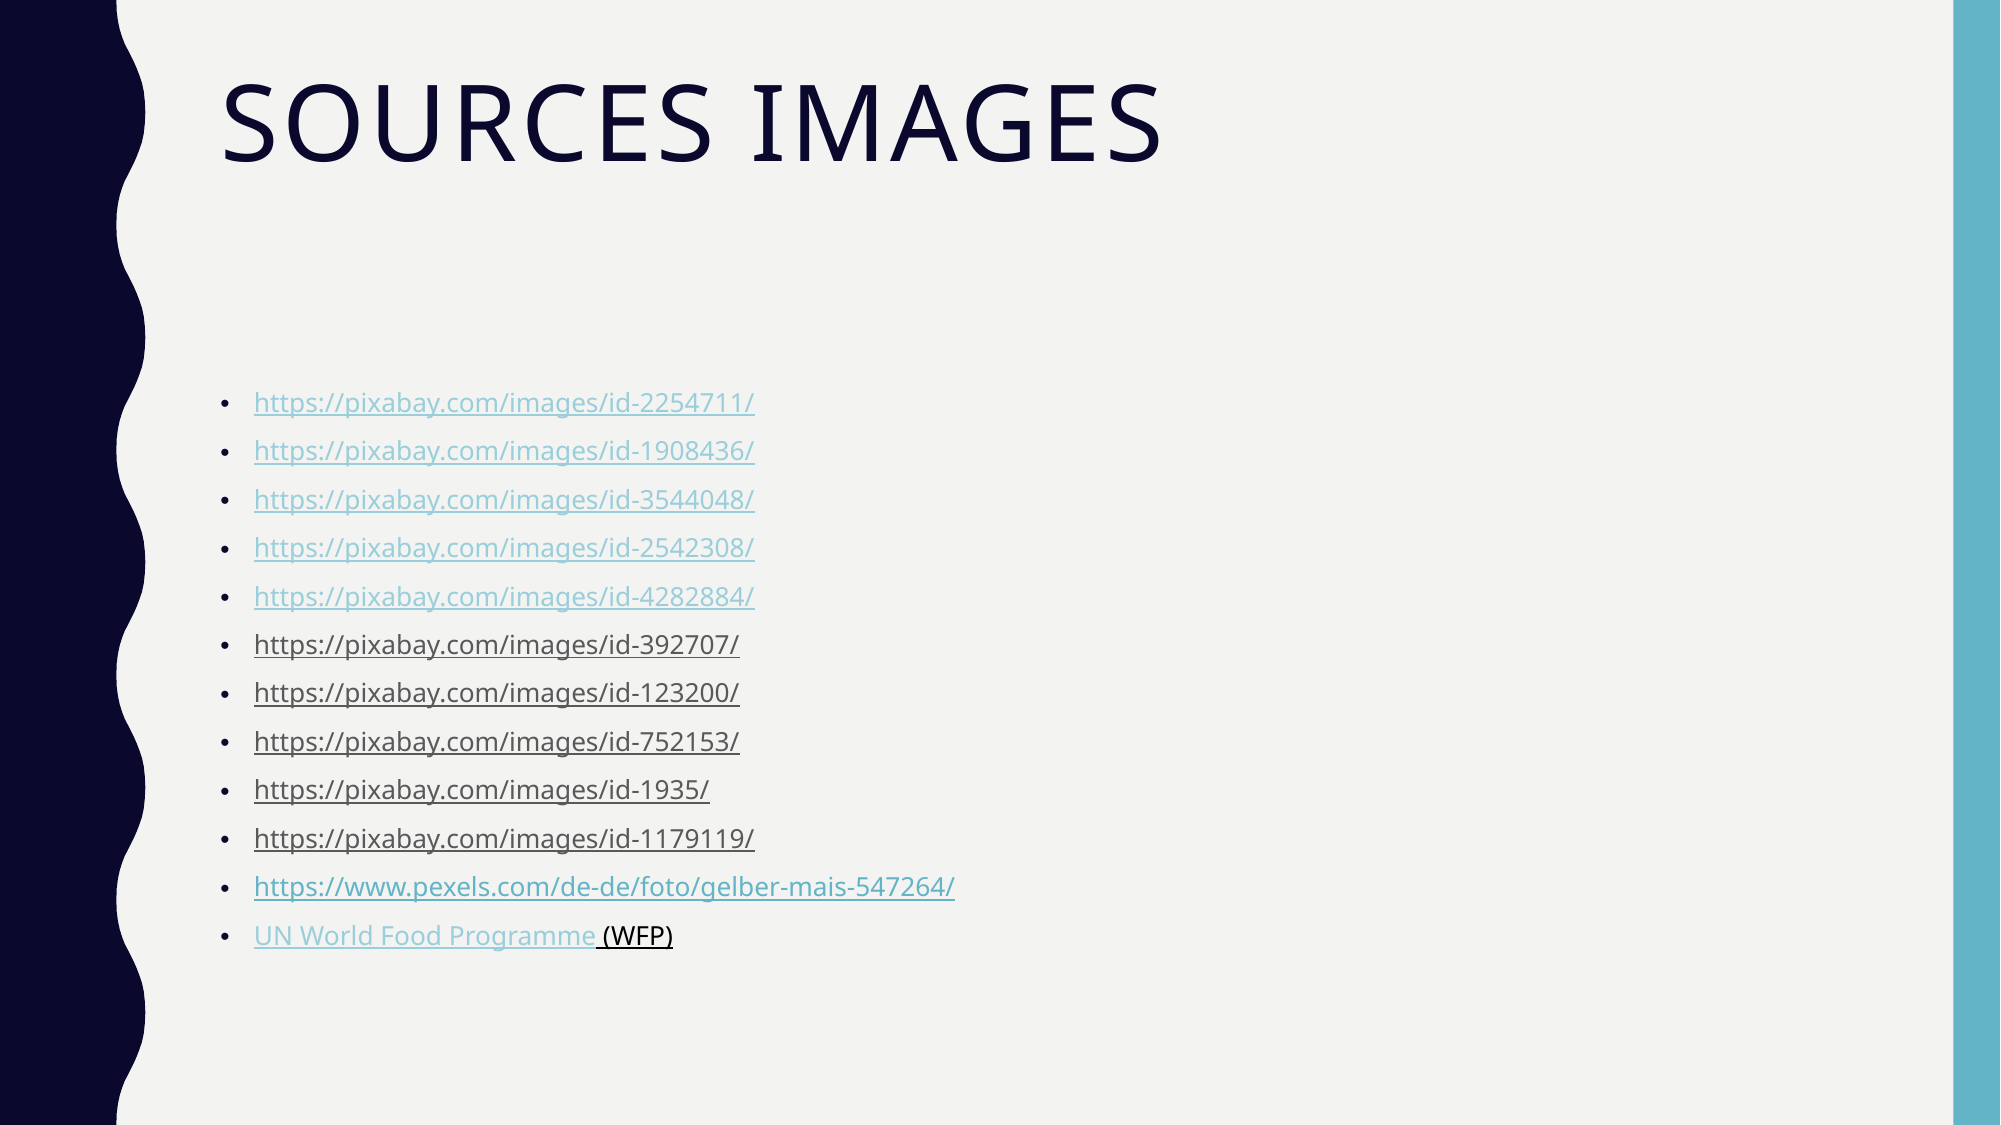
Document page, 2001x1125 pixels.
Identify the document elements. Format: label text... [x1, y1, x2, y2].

list https://pixabay.com/images/id-2254711/ https://pixabay.com/images/id-1908436/ https://pixabay.com/images/id-3544048/ https://pixabay.com/images/id-2542308/ https://pixabay.com/images/id-4282884/ https://pixabay.com/images/id-392707/ https://pixabay.com/images/id-123200/ https://pixabay.com/images/id-752153/ https://pixabay.com/images/id-1935/ https://pixabay.com/images/id-1179119/ https://www.pexels.com/de-de/foto/gelber-mais-547264/ UN World Food Programme (WFP) [205, 375, 1875, 965]
title Sources IMAGES [205, 62, 1875, 308]
